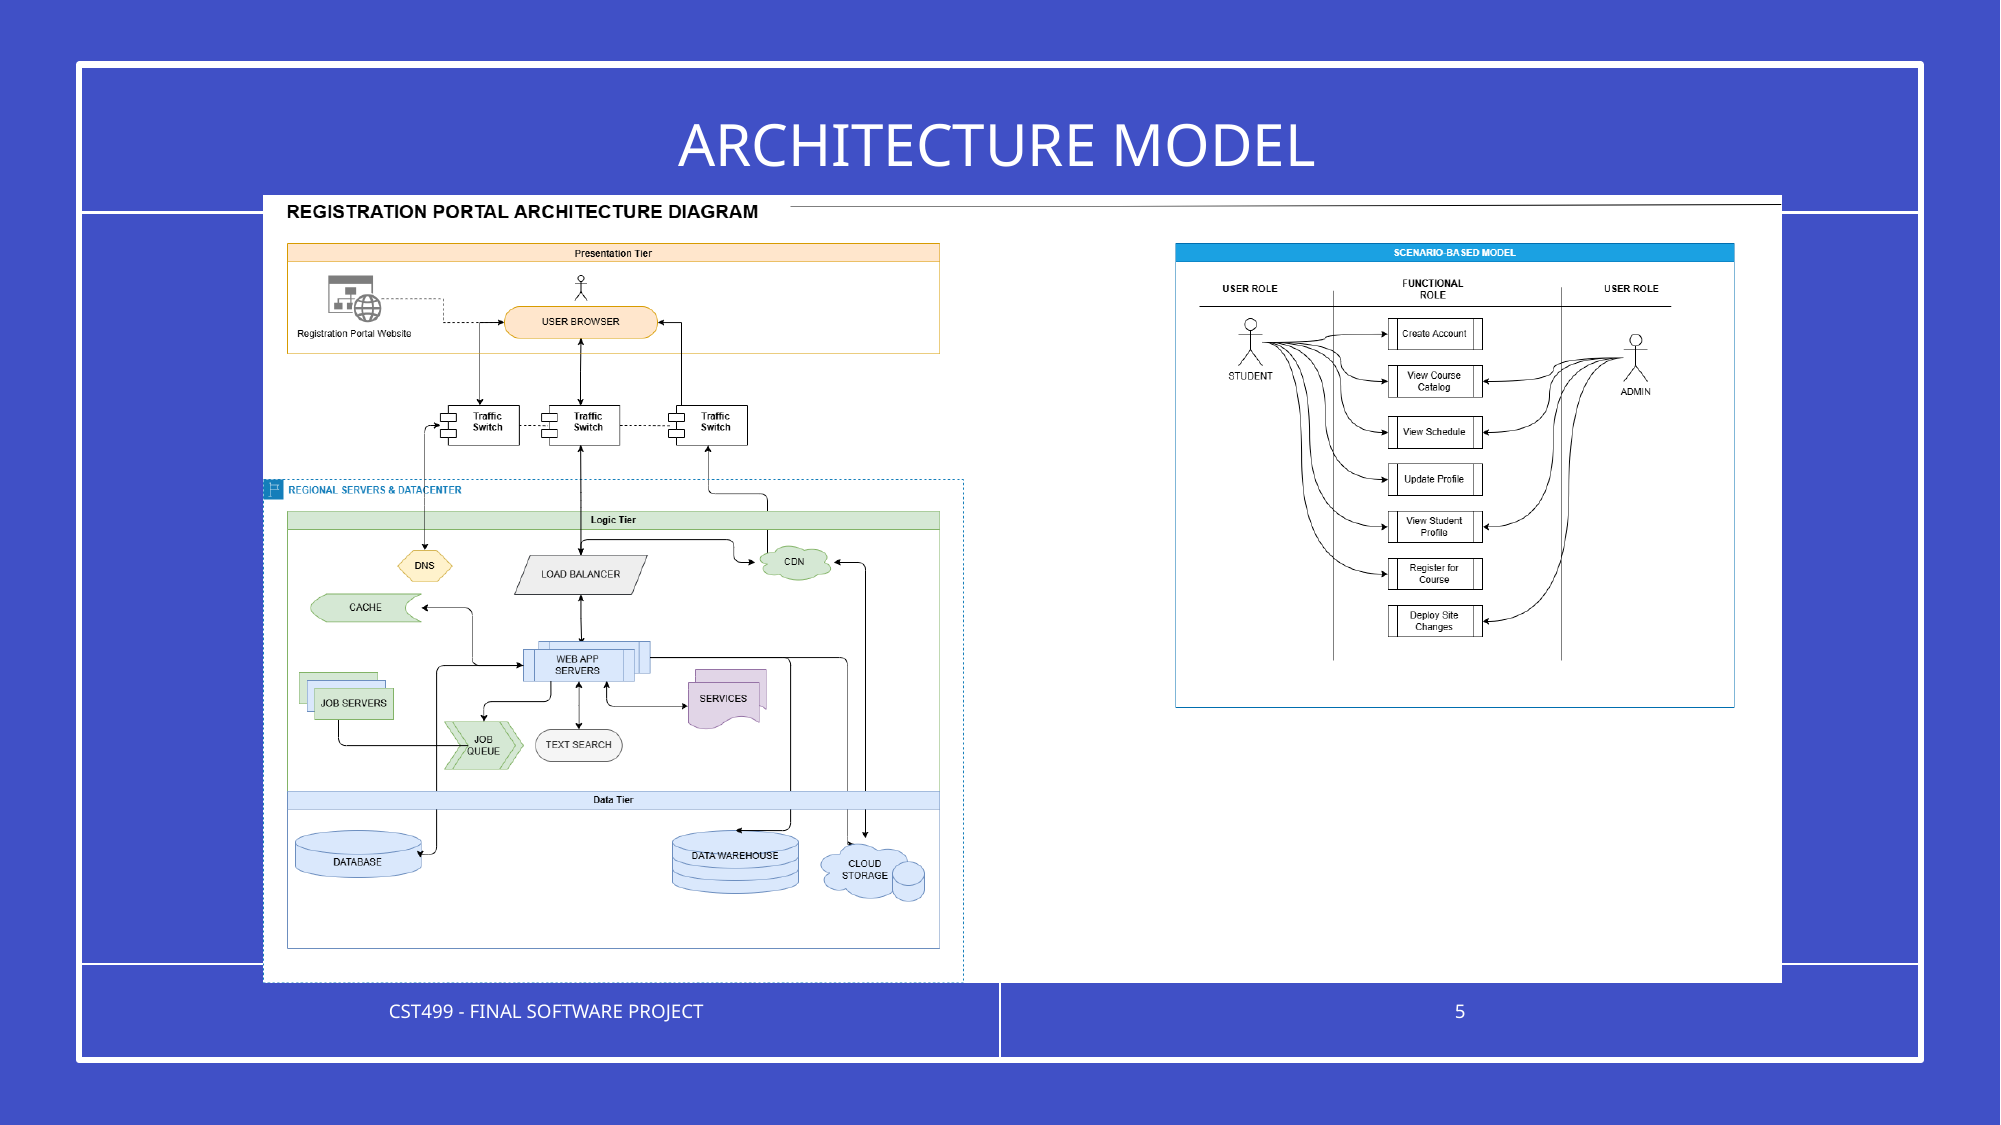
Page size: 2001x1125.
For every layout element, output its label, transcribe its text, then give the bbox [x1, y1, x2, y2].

title Architecture model [79, 69, 1915, 217]
picture [262, 194, 1783, 984]
slide_number 5 [1401, 992, 1519, 1043]
footer CST499 - Final Software Project [115, 982, 978, 1043]
